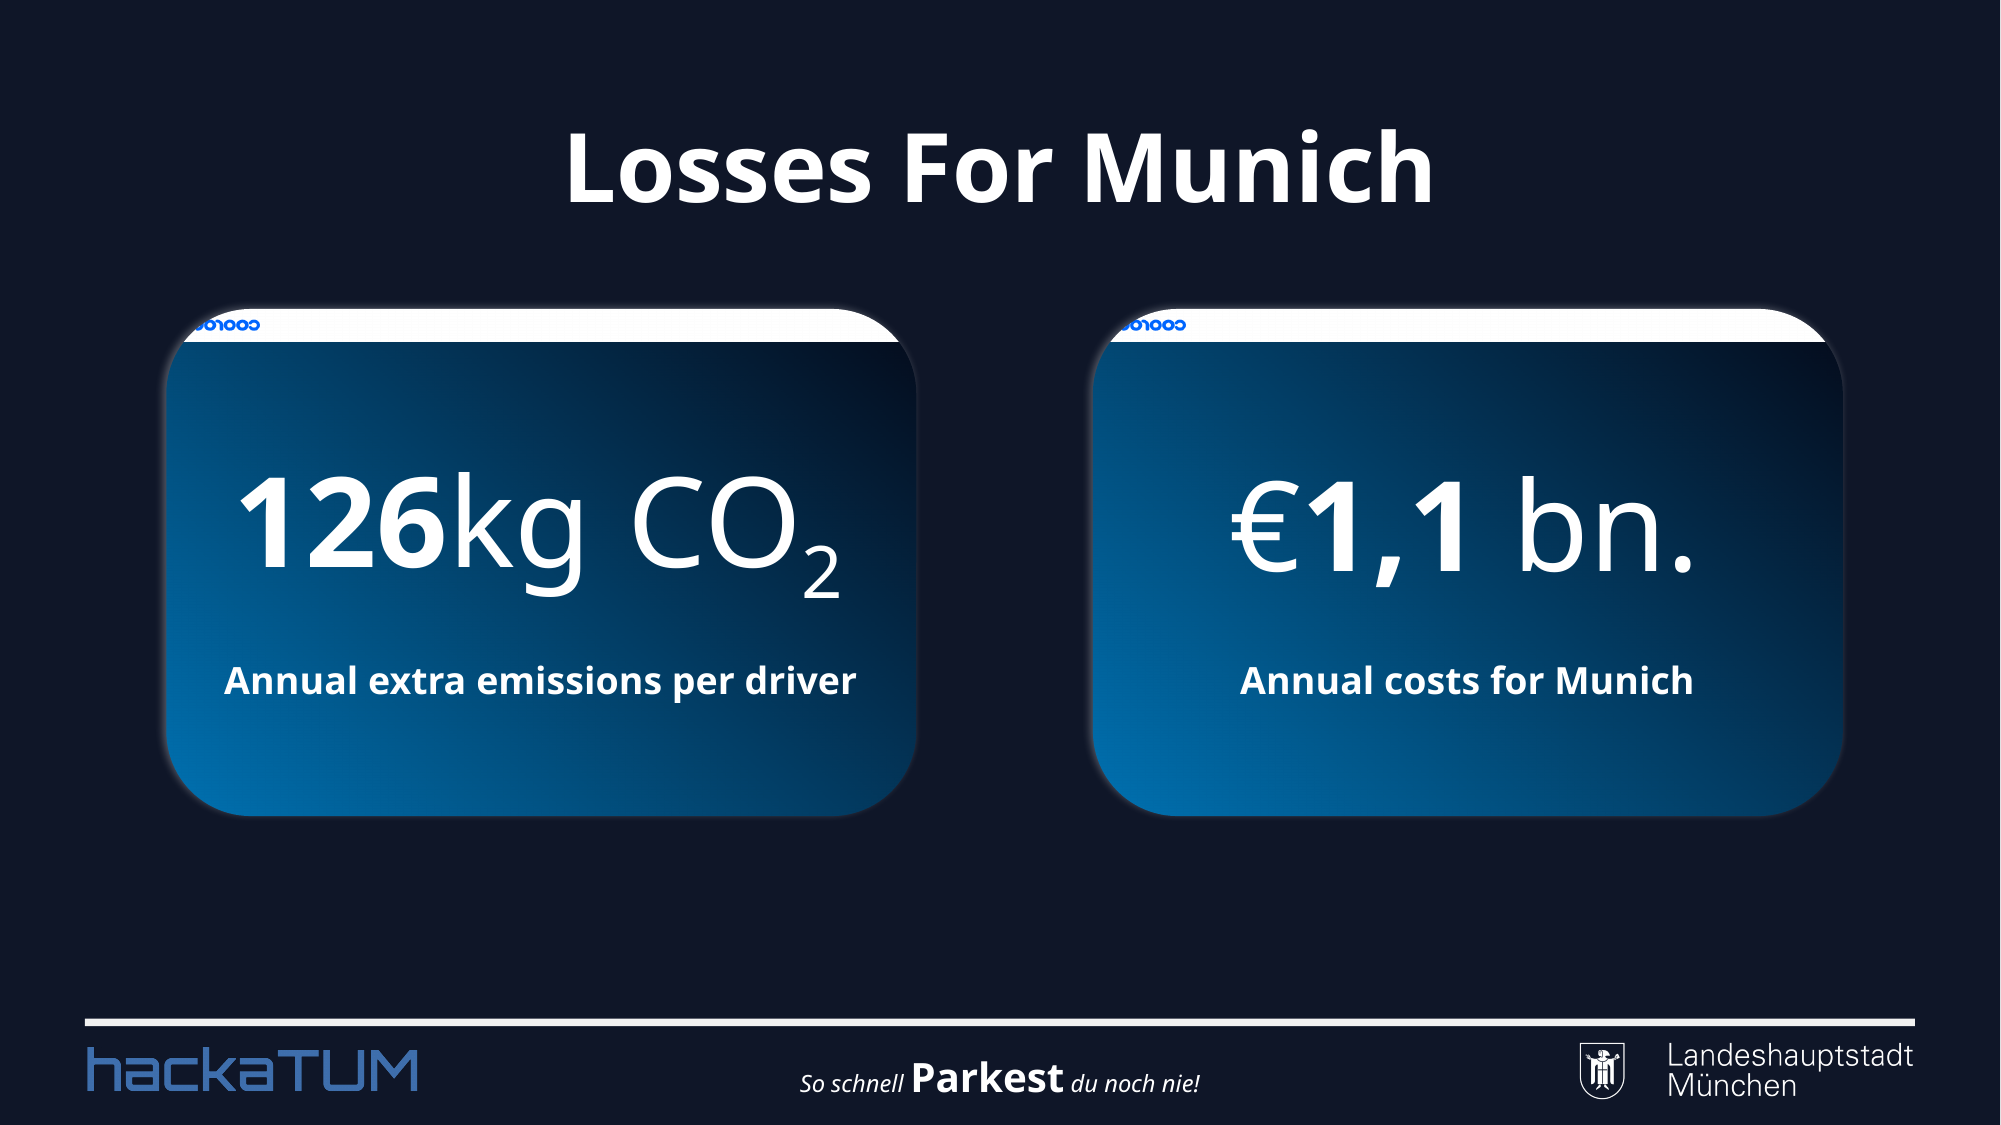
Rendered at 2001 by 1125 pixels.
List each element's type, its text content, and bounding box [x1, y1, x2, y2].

picture [0, 0, 2001, 1125]
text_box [165, 308, 917, 817]
text_box Losses For Munich [234, 57, 1766, 272]
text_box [1092, 308, 1844, 817]
